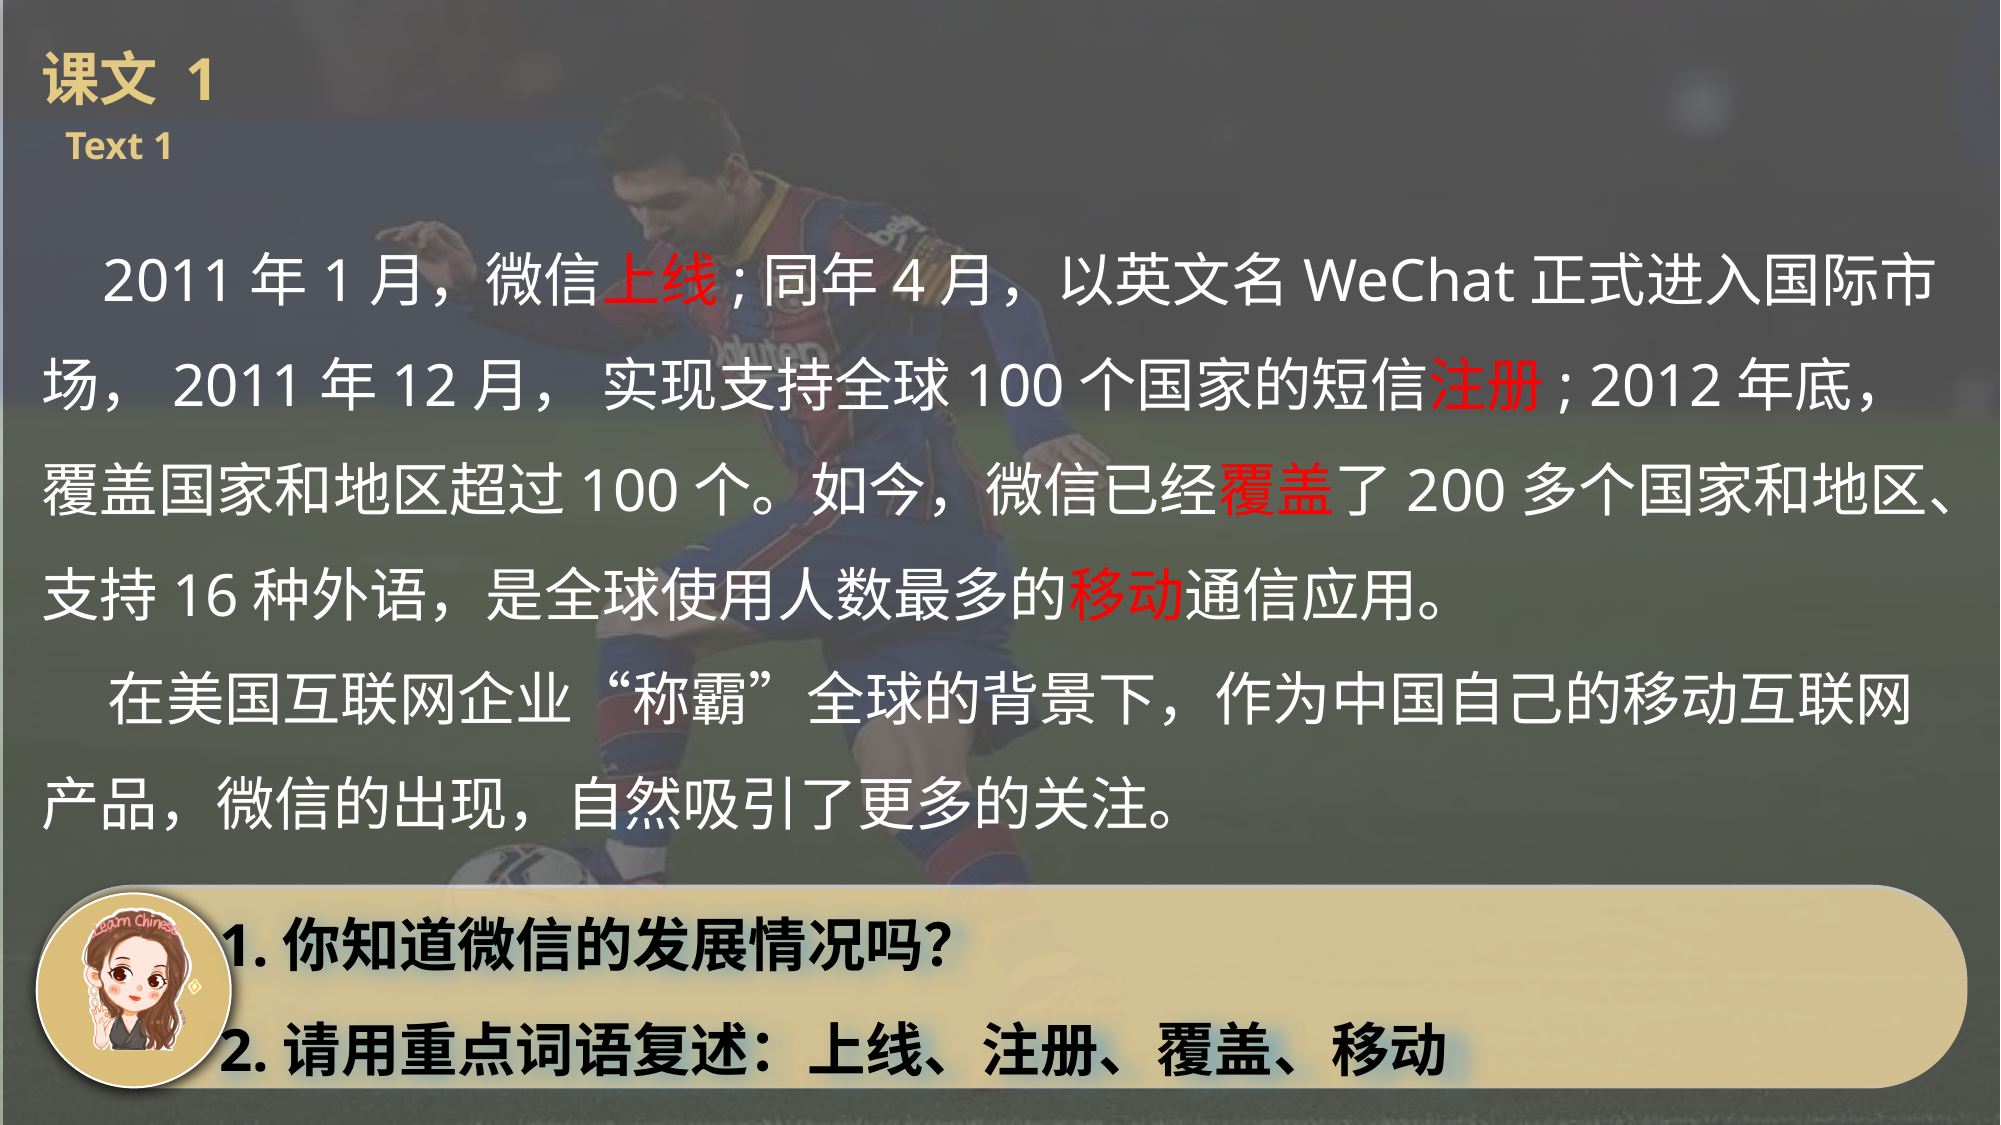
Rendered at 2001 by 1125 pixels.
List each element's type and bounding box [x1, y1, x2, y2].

text_box [36, 888, 233, 1088]
picture [0, 0, 2000, 1125]
